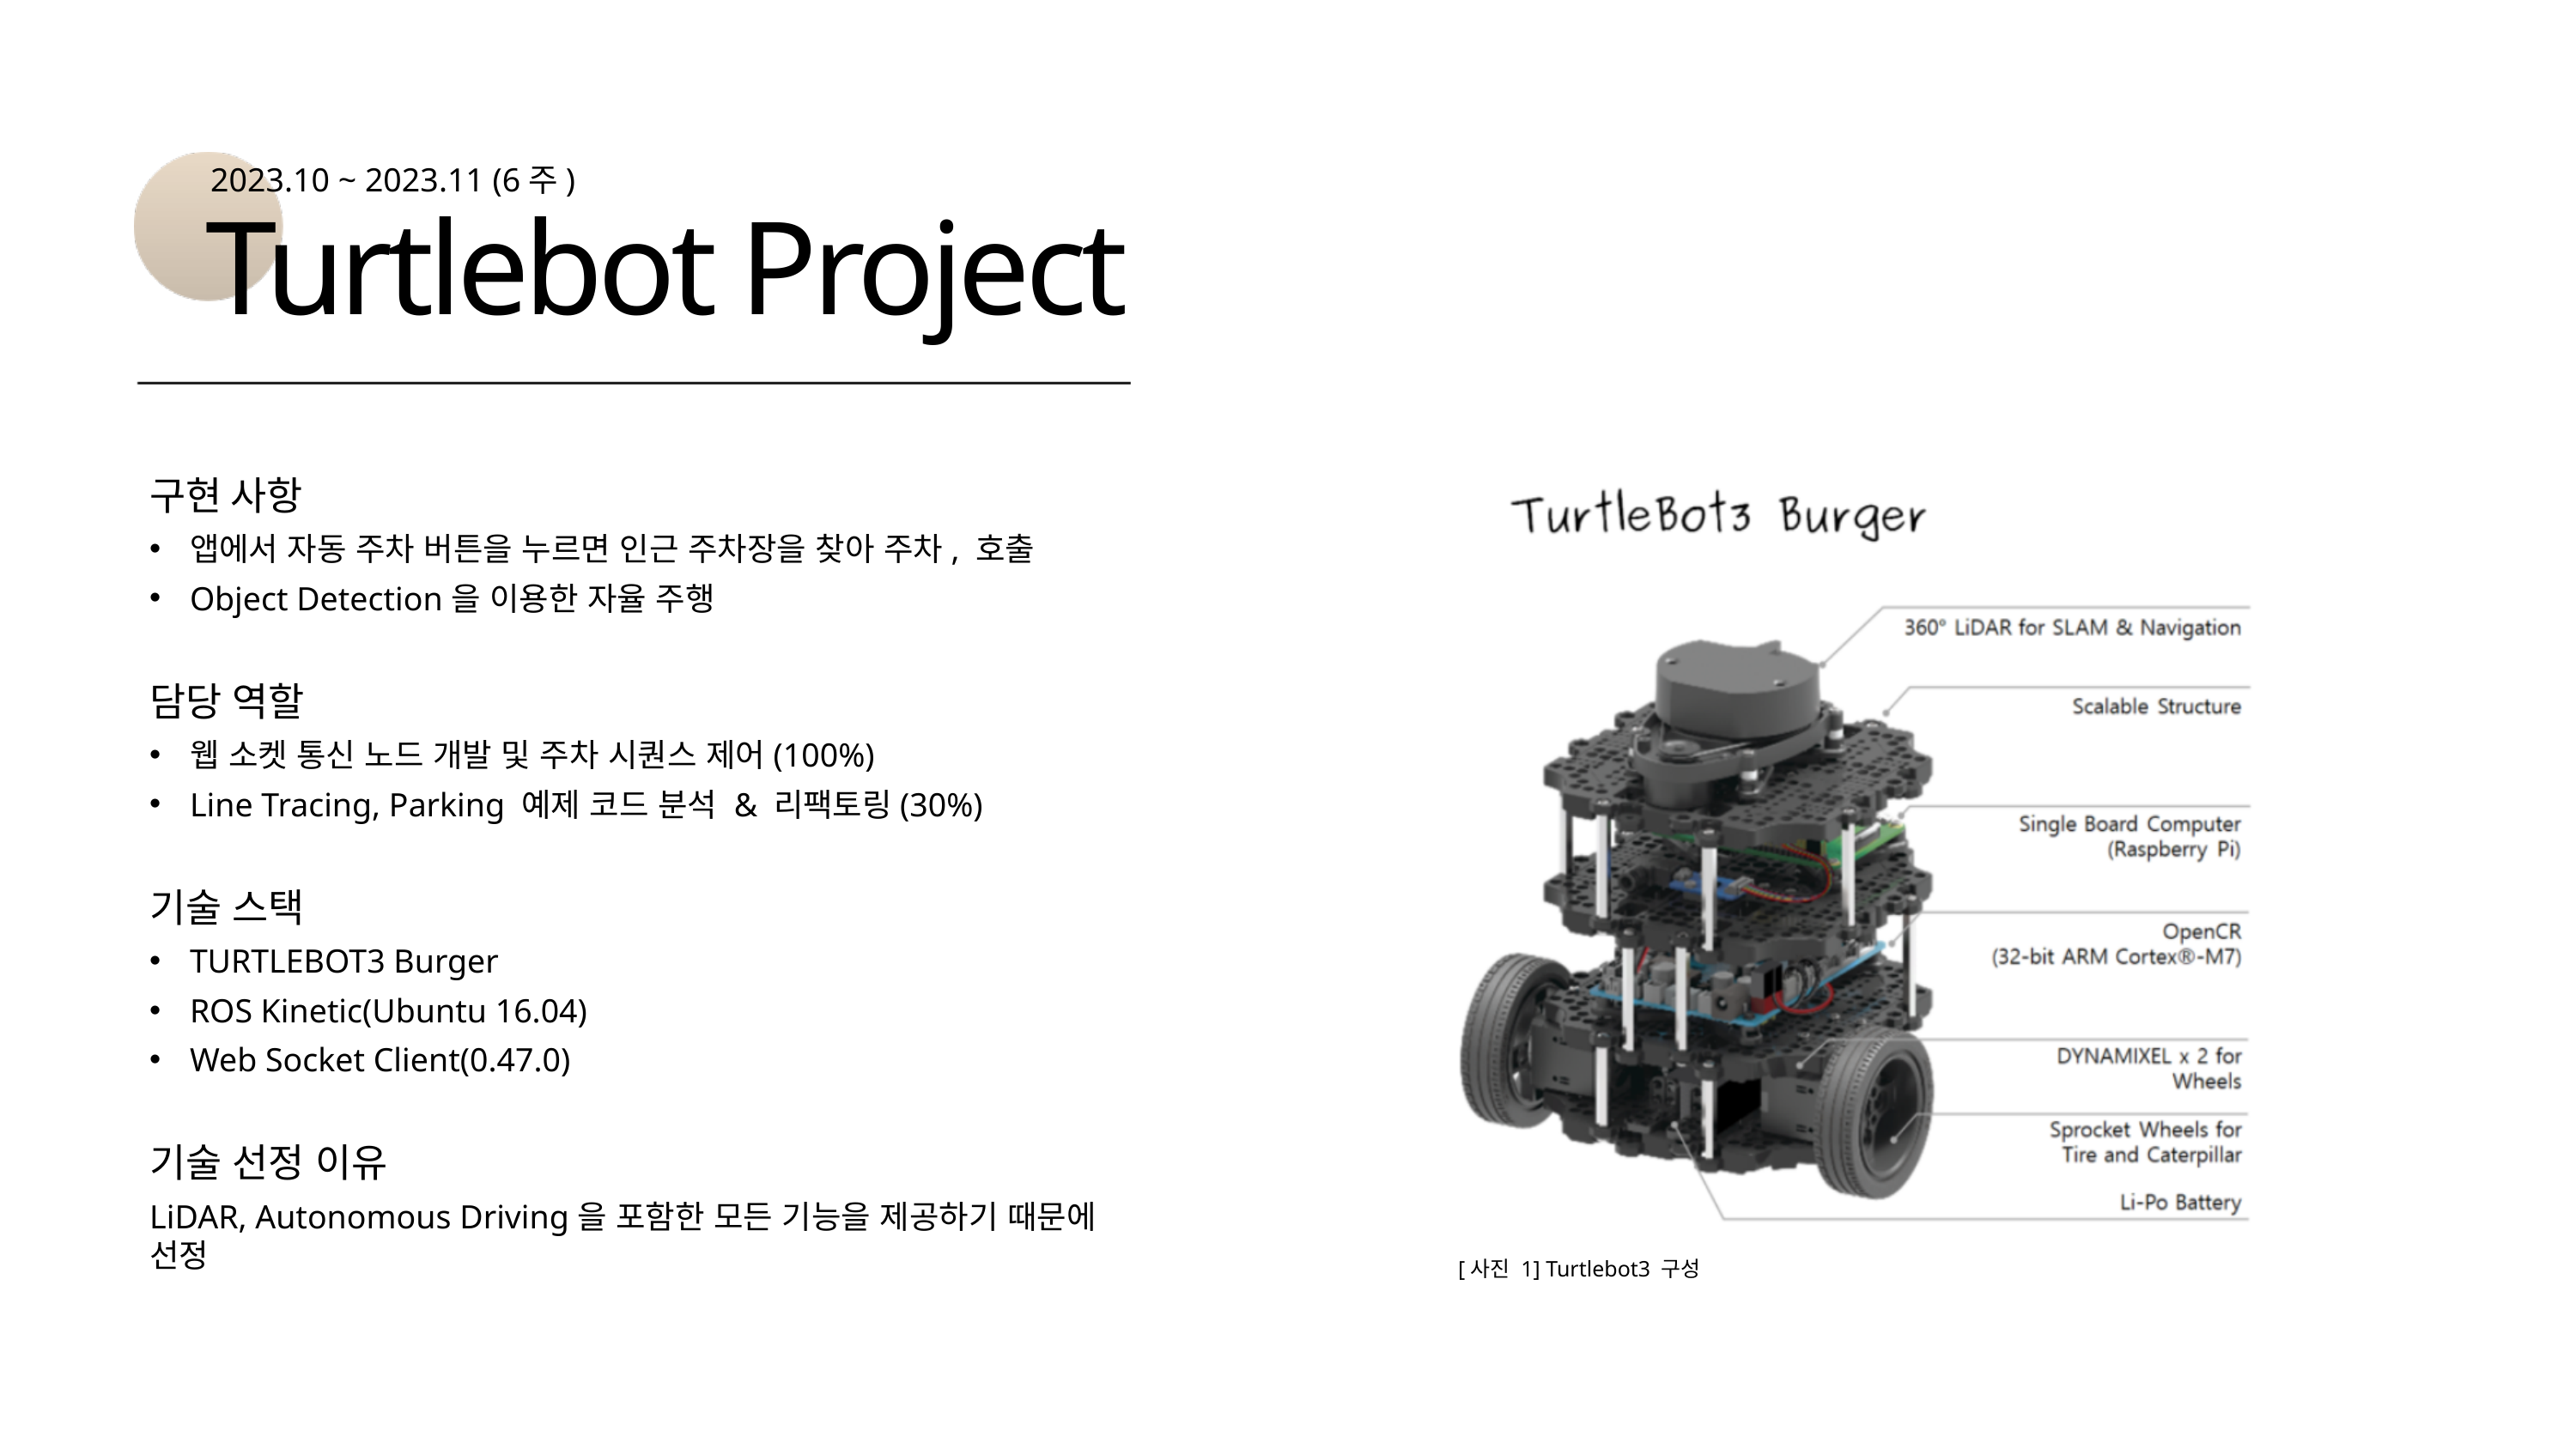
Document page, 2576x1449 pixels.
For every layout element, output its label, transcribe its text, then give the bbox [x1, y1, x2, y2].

text_box [사진 1] Turtlebot3 구성 [1445, 1249, 2290, 1288]
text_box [137, 380, 1131, 385]
text_box Turtlebot Project [192, 179, 1218, 347]
text_box [1445, 464, 2290, 1249]
text_box 구현 사항 앱에서 자동 주차 버튼을 누르면 인근 주차장을 찾아 주차, 호출 Object Detection을 이용한 자율 주행 담당 역할 웹 소켓 통신 노드 개발 및 주차 시퀀스 제어(100%) Line Tracing, Parking 예제 코드 분석 & 리팩토링(30%) 기술 스택 TURTLEBOT3 Burger ROS Kinetic(Ubuntu 16.04) Web Socket Client(0.47.0) 기술 선정 이유 LiDAR, Autonomous Driving을 포함한 모든 기능을 제공하기 때문에 선정 [137, 464, 1131, 1280]
text_box 2023.10 ~ 2023.11 (6주) [285, 153, 971, 205]
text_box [134, 152, 283, 301]
